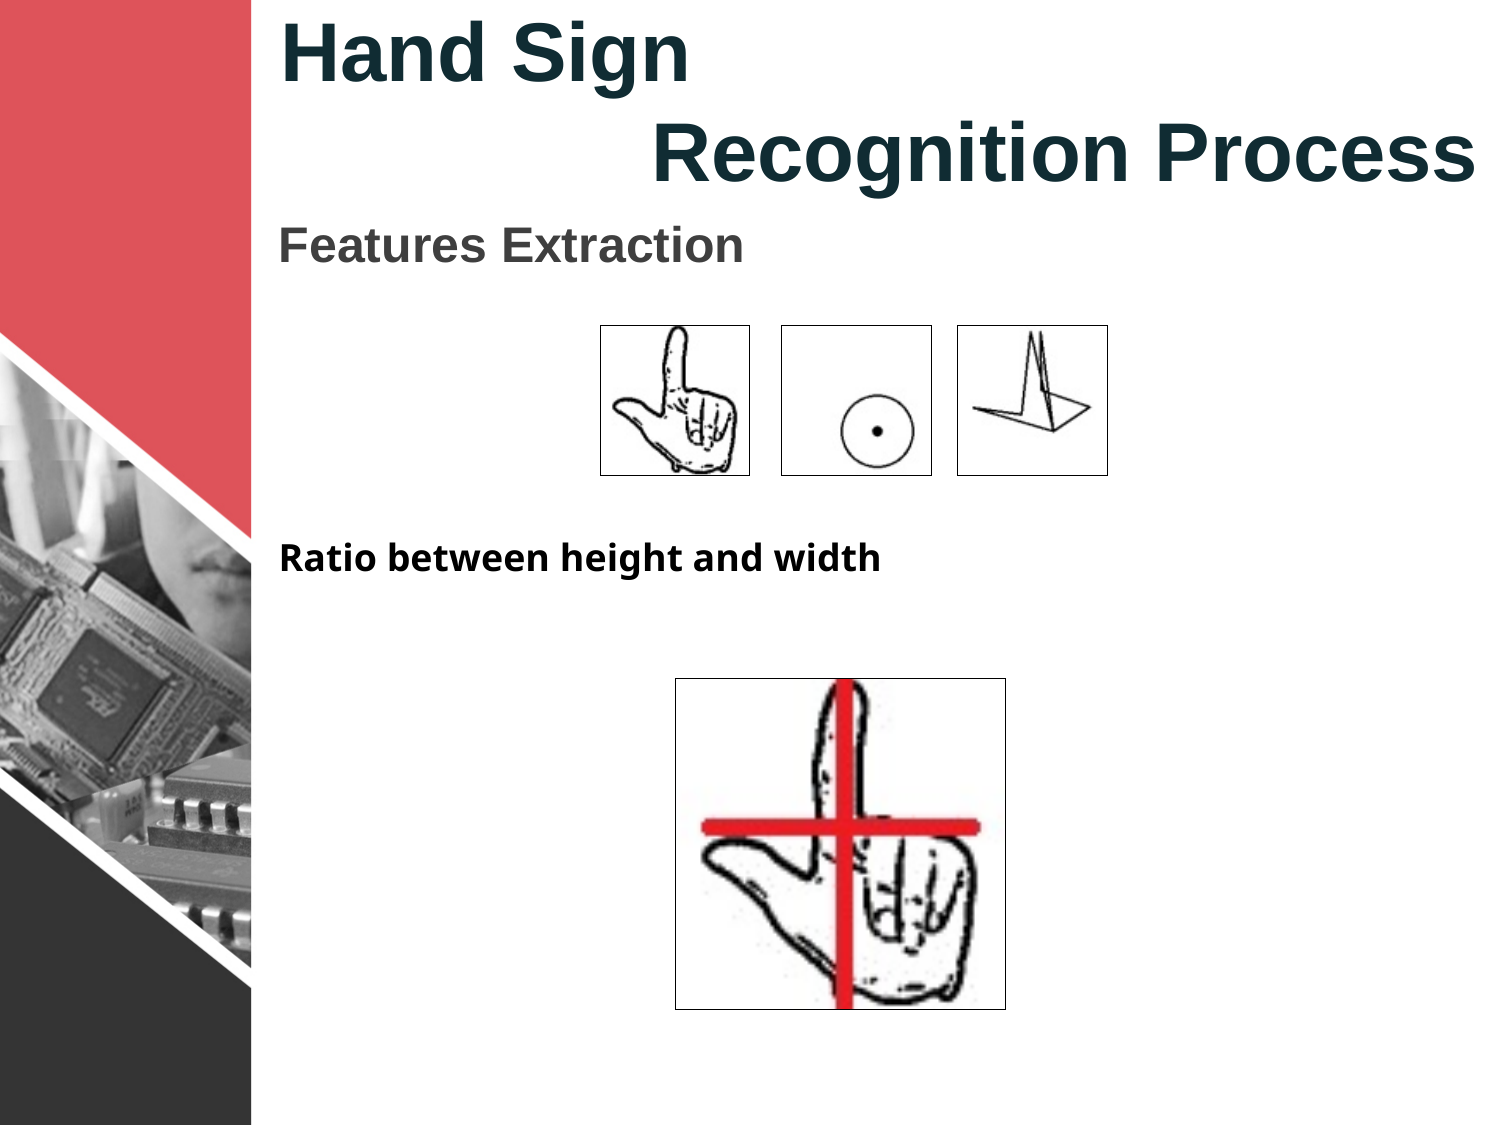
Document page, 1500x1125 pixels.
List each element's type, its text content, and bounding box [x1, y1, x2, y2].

picture [0, 0, 1500, 1125]
text_box Features Extraction [263, 204, 1341, 281]
title Hand Sign Recognition Process [265, 0, 1500, 197]
text_box Ratio between height and width [263, 527, 1447, 677]
